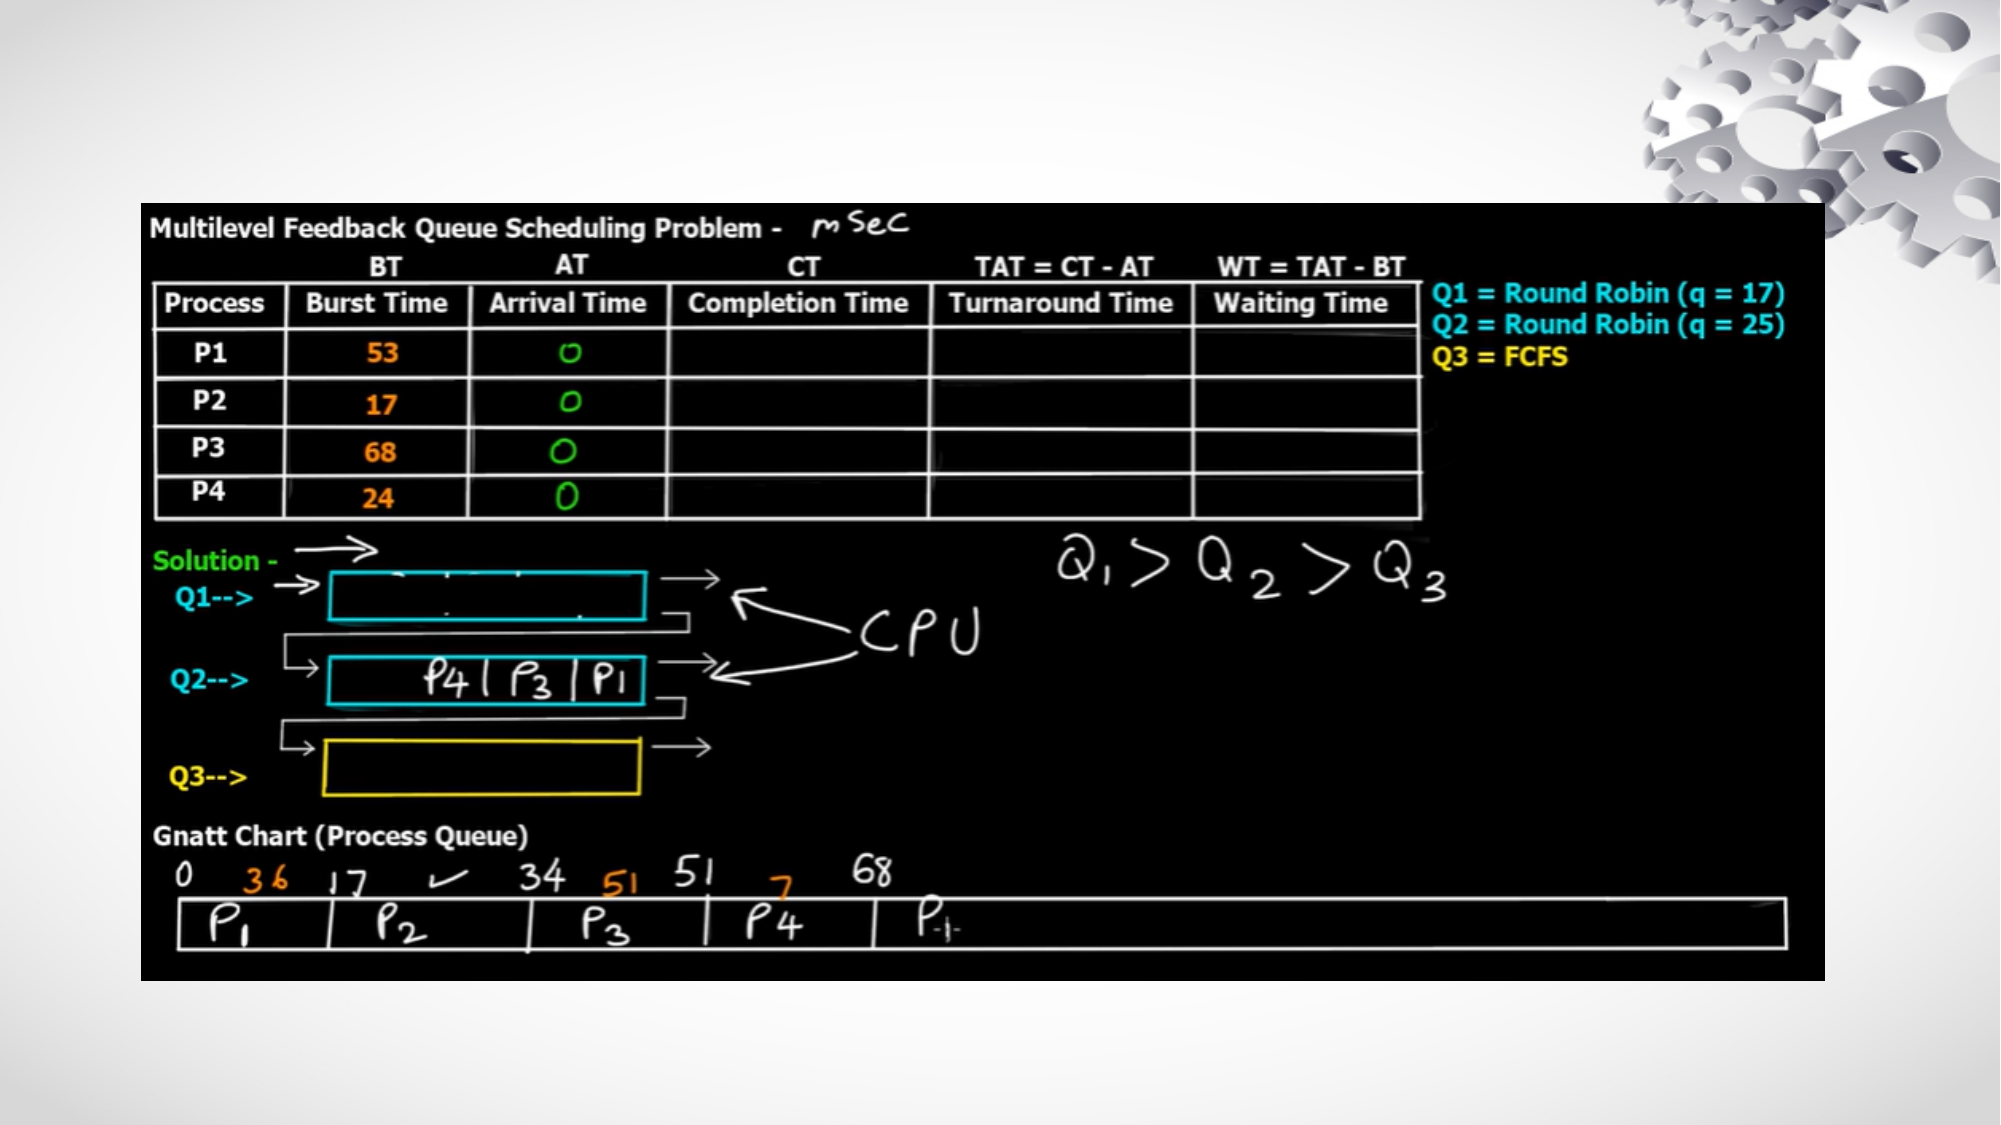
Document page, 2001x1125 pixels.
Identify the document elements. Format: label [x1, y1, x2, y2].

list [141, 203, 1825, 981]
picture [0, 0, 2000, 1125]
